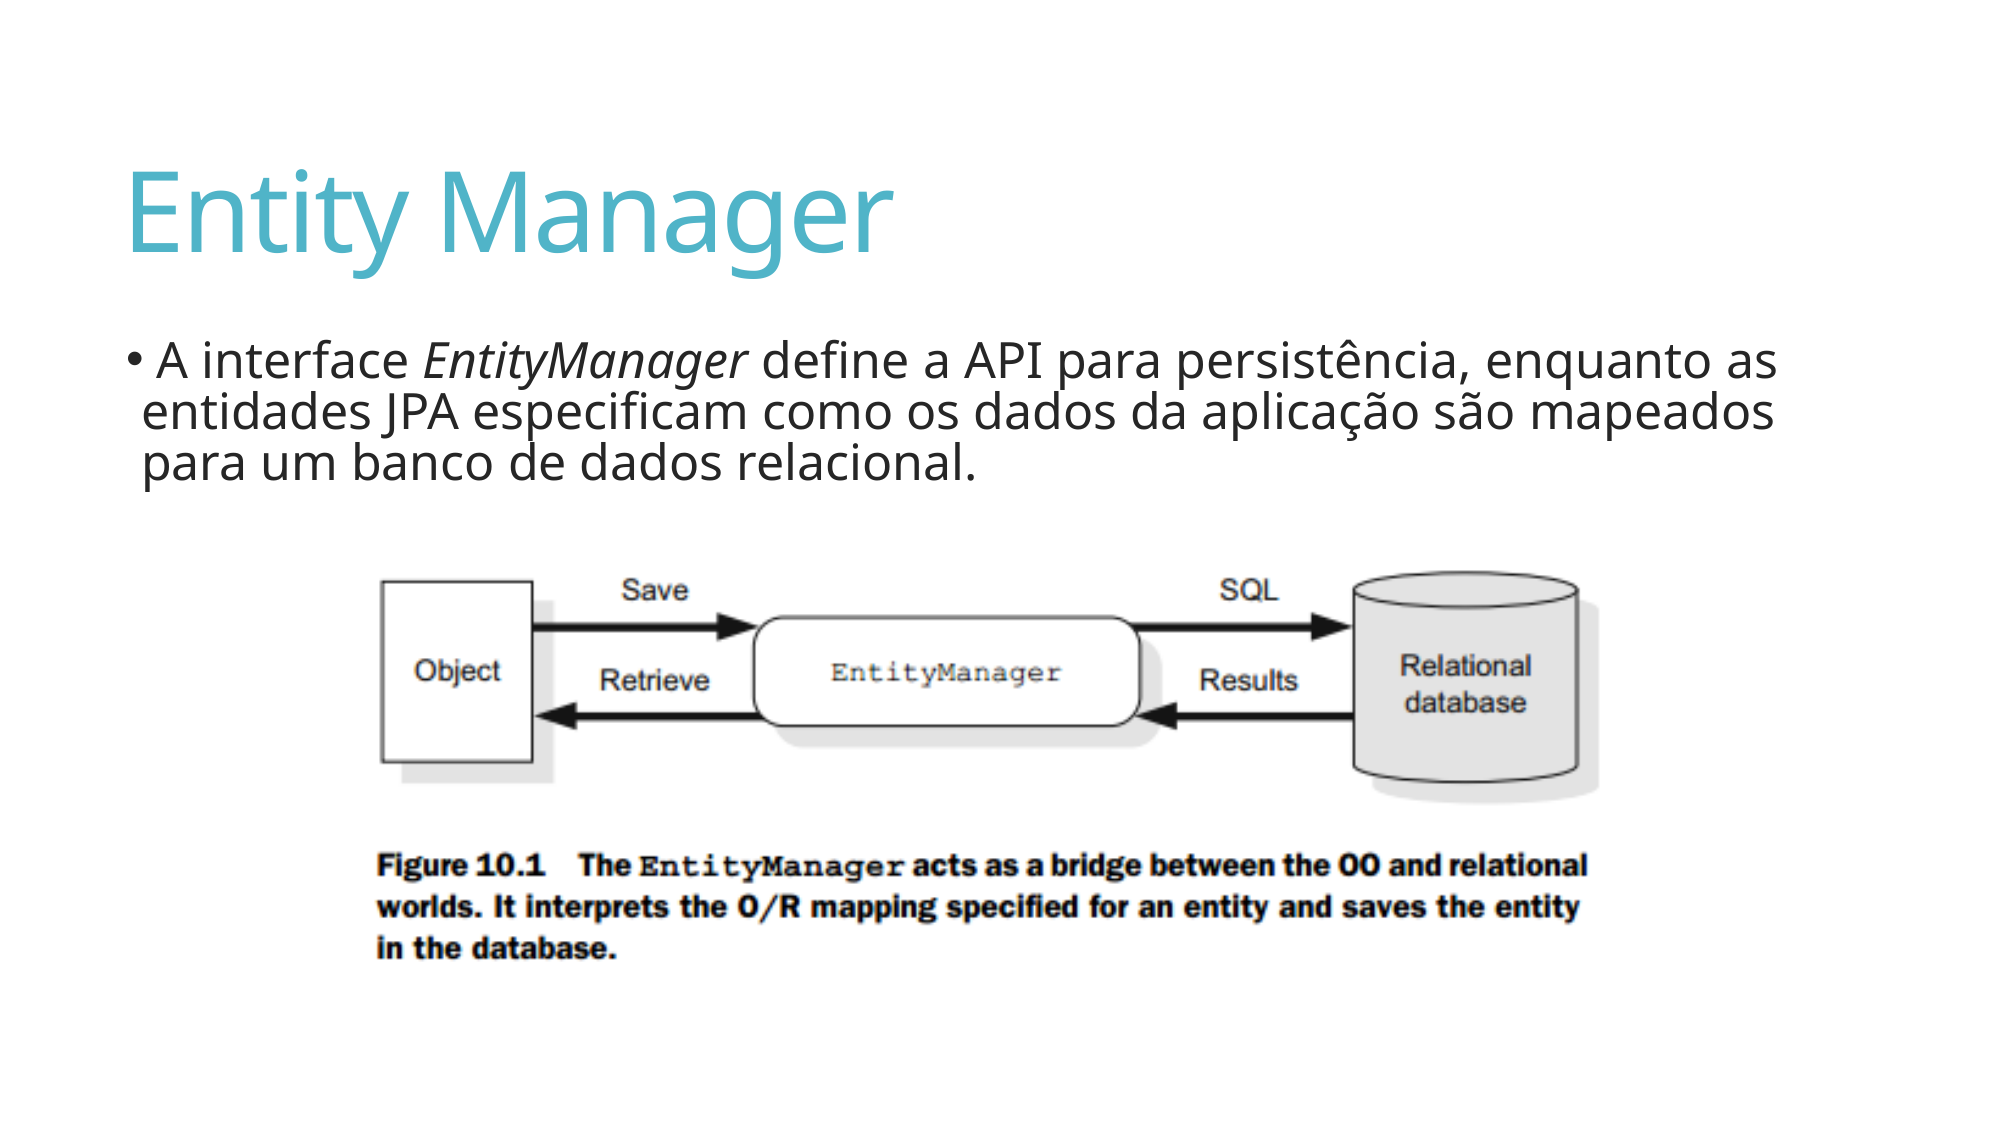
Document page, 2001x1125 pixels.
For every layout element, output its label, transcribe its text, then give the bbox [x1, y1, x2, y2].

title Entity Manager [107, 81, 1875, 354]
picture [344, 557, 1646, 1001]
list A interface EntityManager define a API para persistência, enquanto as entidades JPA especificam como os dados da aplicação são mapeados para um banco de dados relacional. [111, 329, 1876, 948]
